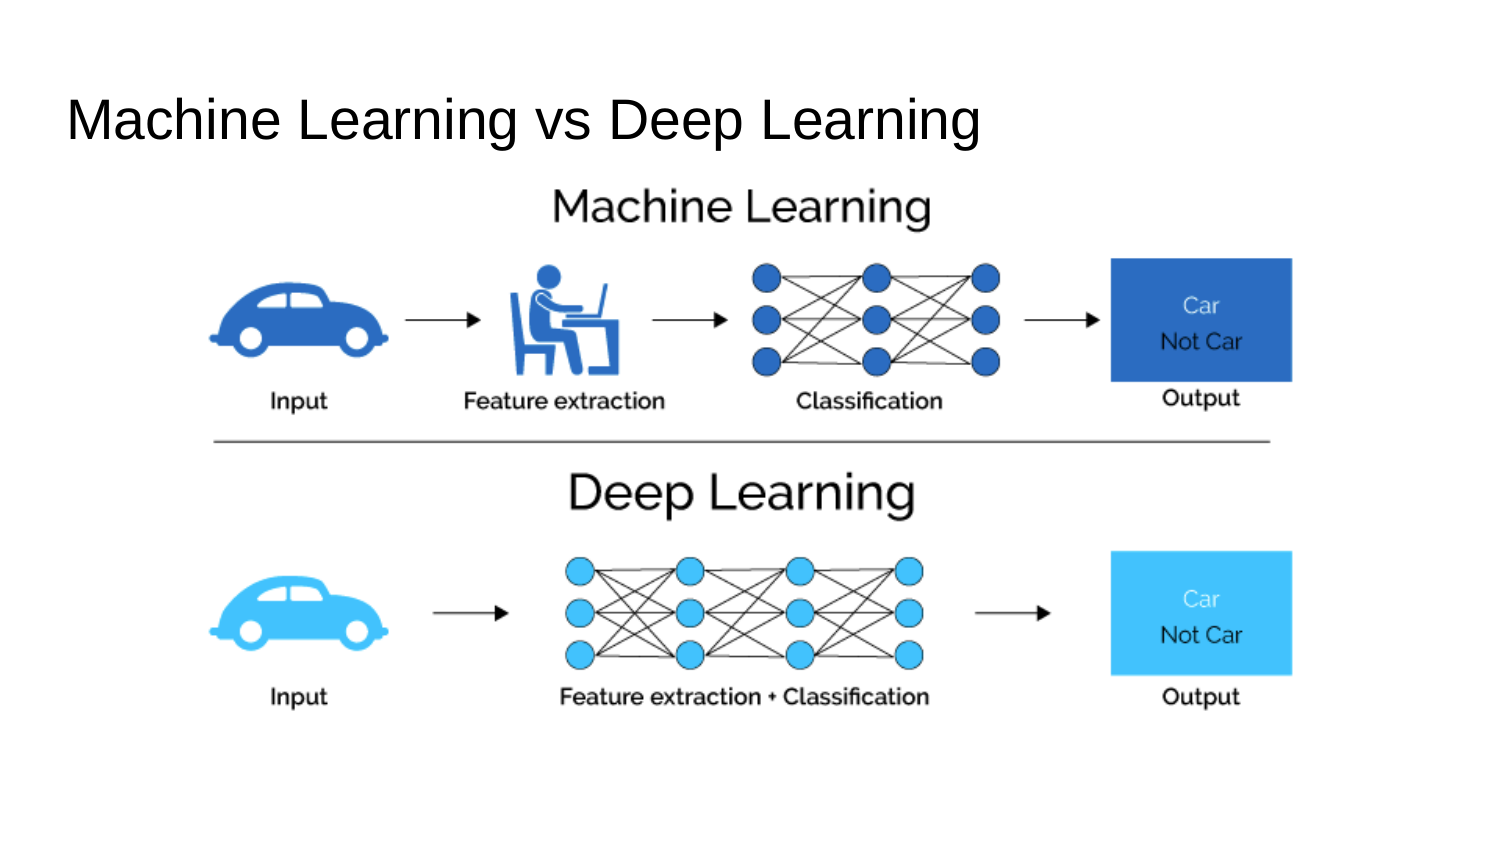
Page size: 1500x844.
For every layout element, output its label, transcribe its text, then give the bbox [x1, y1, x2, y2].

title Machine Learning vs Deep Learning [51, 72, 1449, 167]
picture [198, 185, 1302, 728]
